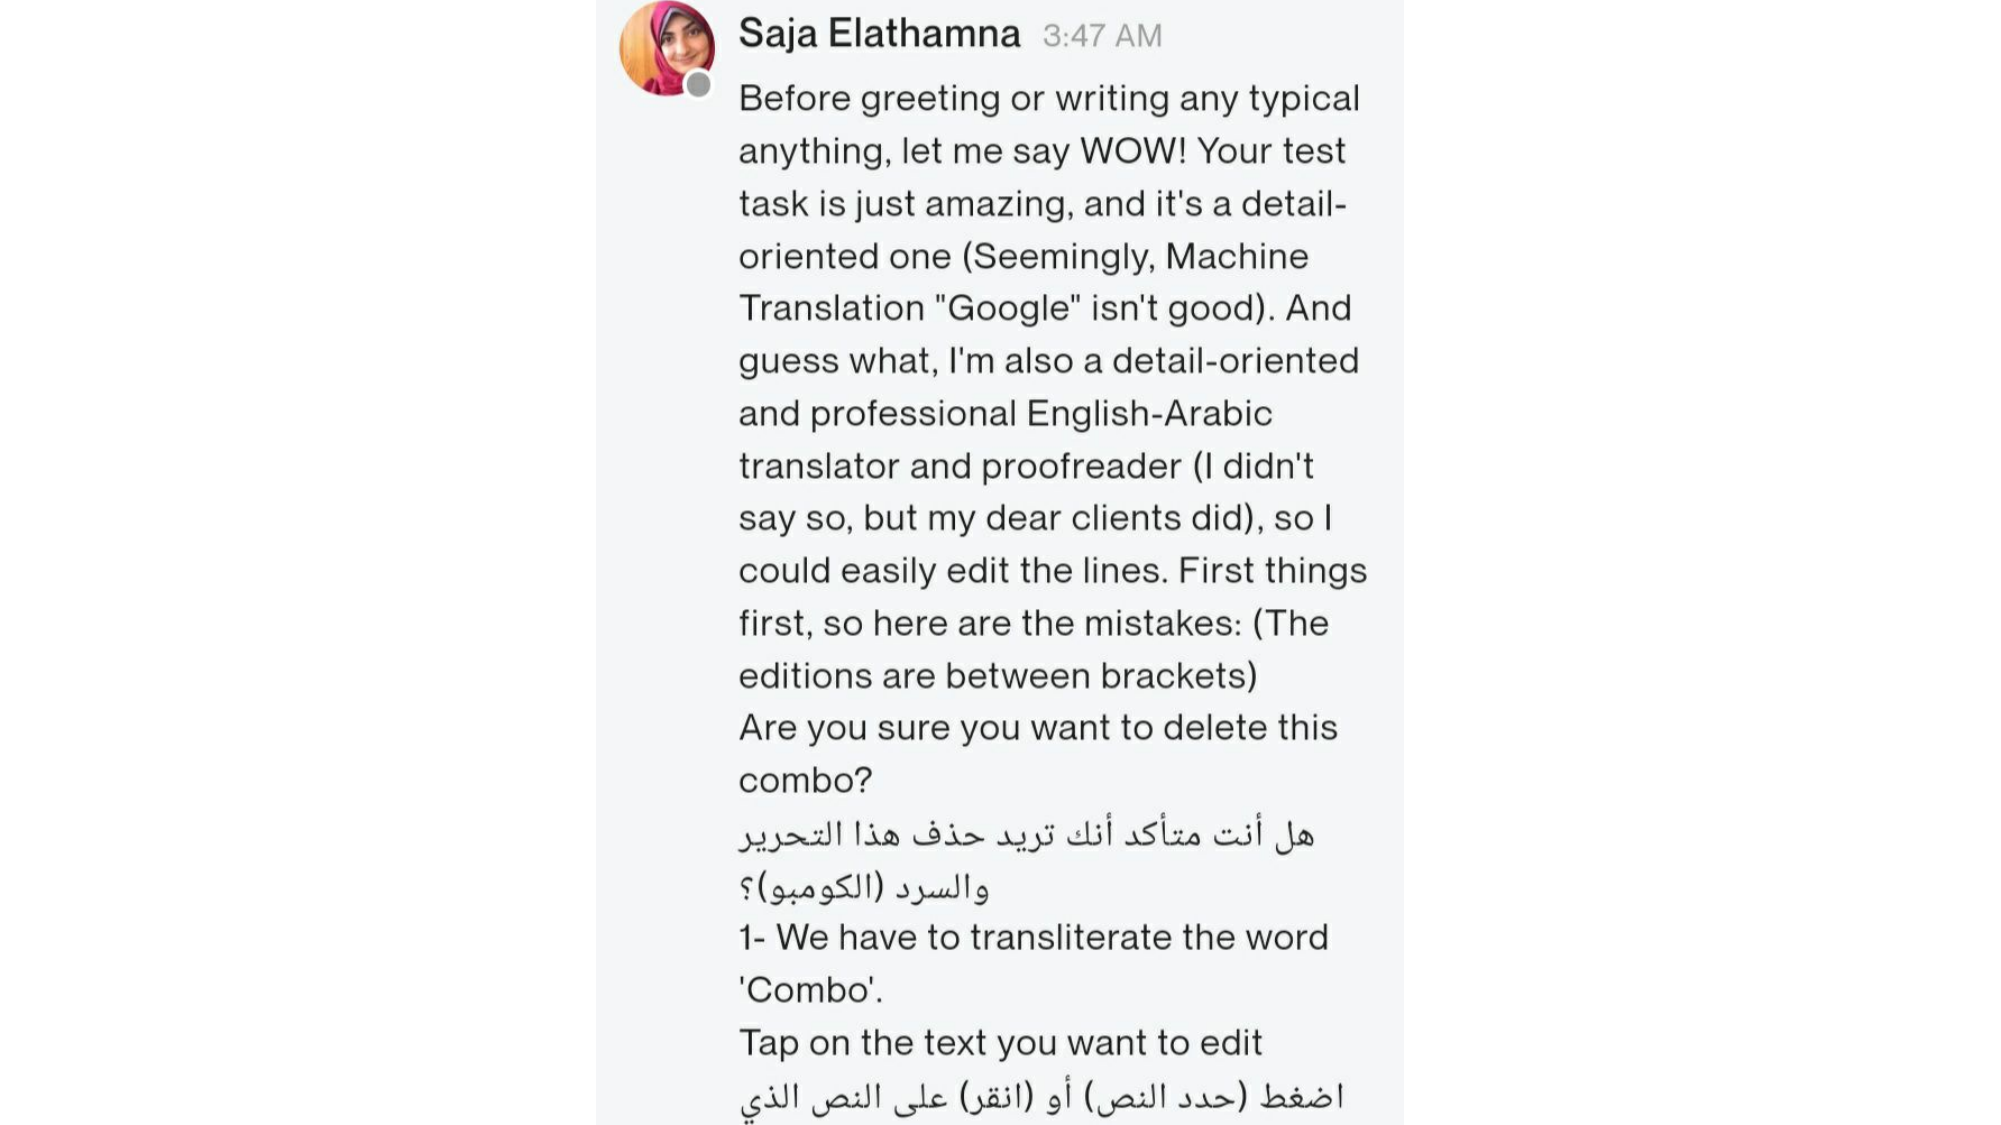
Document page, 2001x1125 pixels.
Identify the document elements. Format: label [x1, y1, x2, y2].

picture [596, 0, 1404, 1125]
